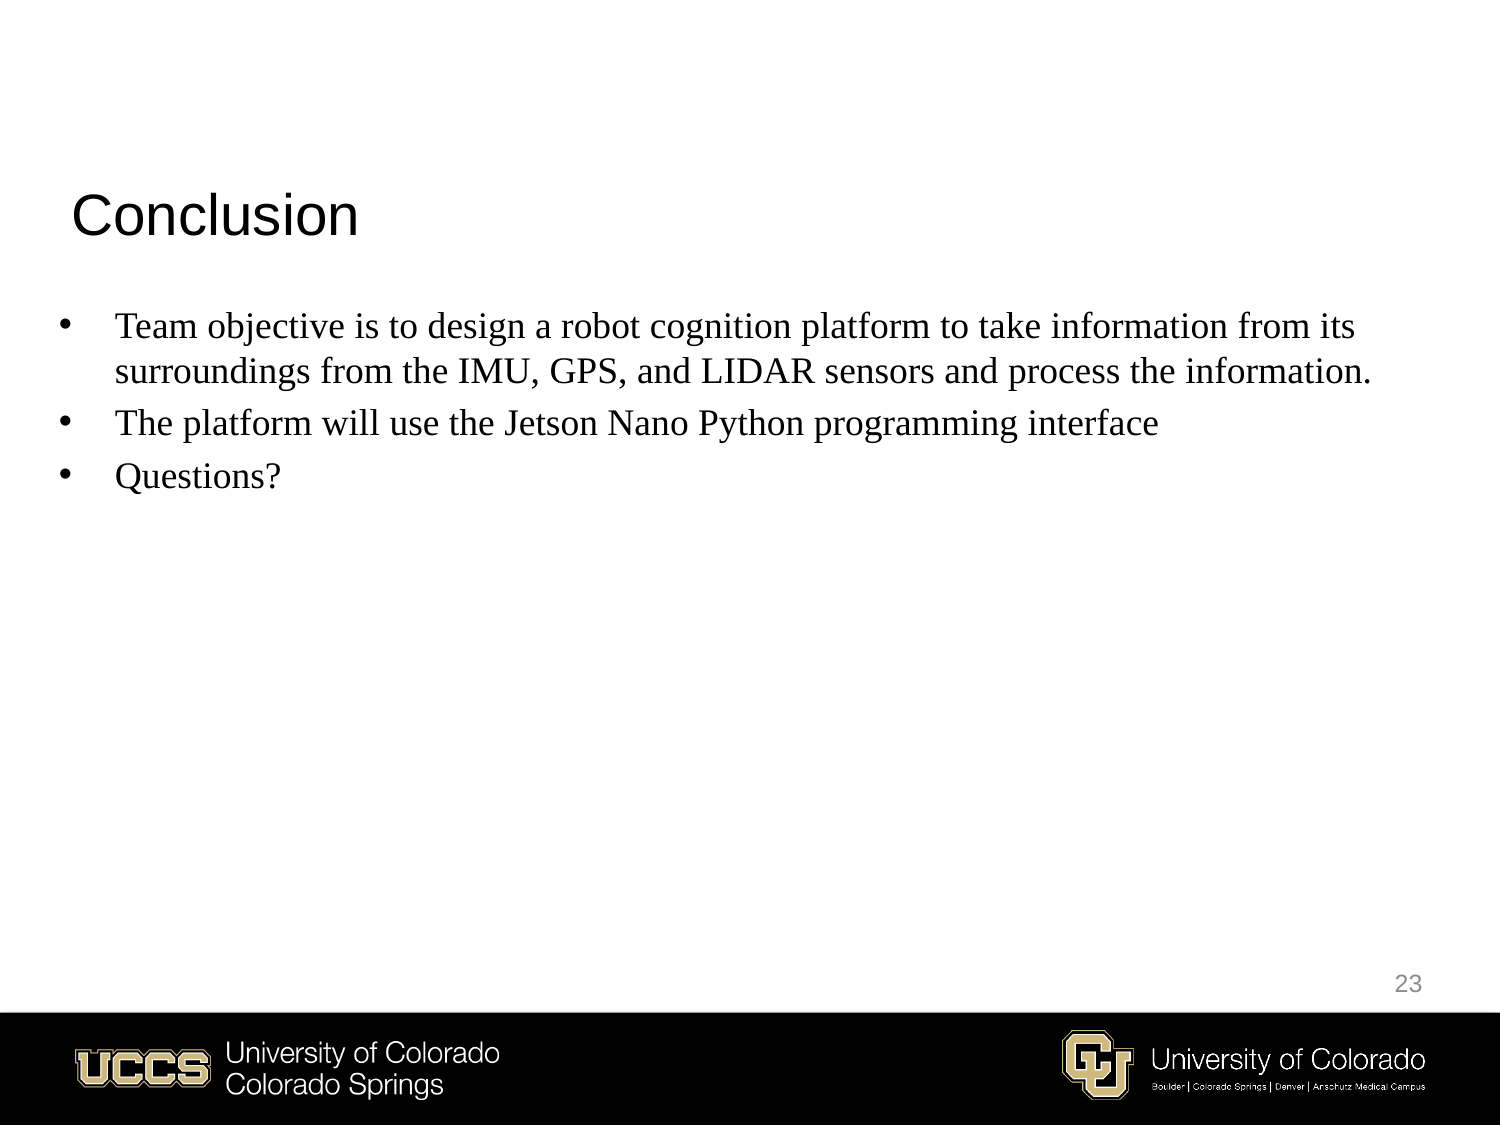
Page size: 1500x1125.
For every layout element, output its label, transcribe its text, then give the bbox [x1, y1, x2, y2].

picture [75, 1041, 499, 1100]
picture [1062, 1030, 1425, 1100]
slide_number 23 [1087, 952, 1438, 1013]
text_box Team objective is to design a robot cognition platform to take information from its surroundings from the IMU, GPS, and LIDAR sensors and process the information. The platform will use the Jetson Nano Python programming interface Questions? [43, 293, 1404, 813]
title Conclusion [56, 162, 1407, 263]
